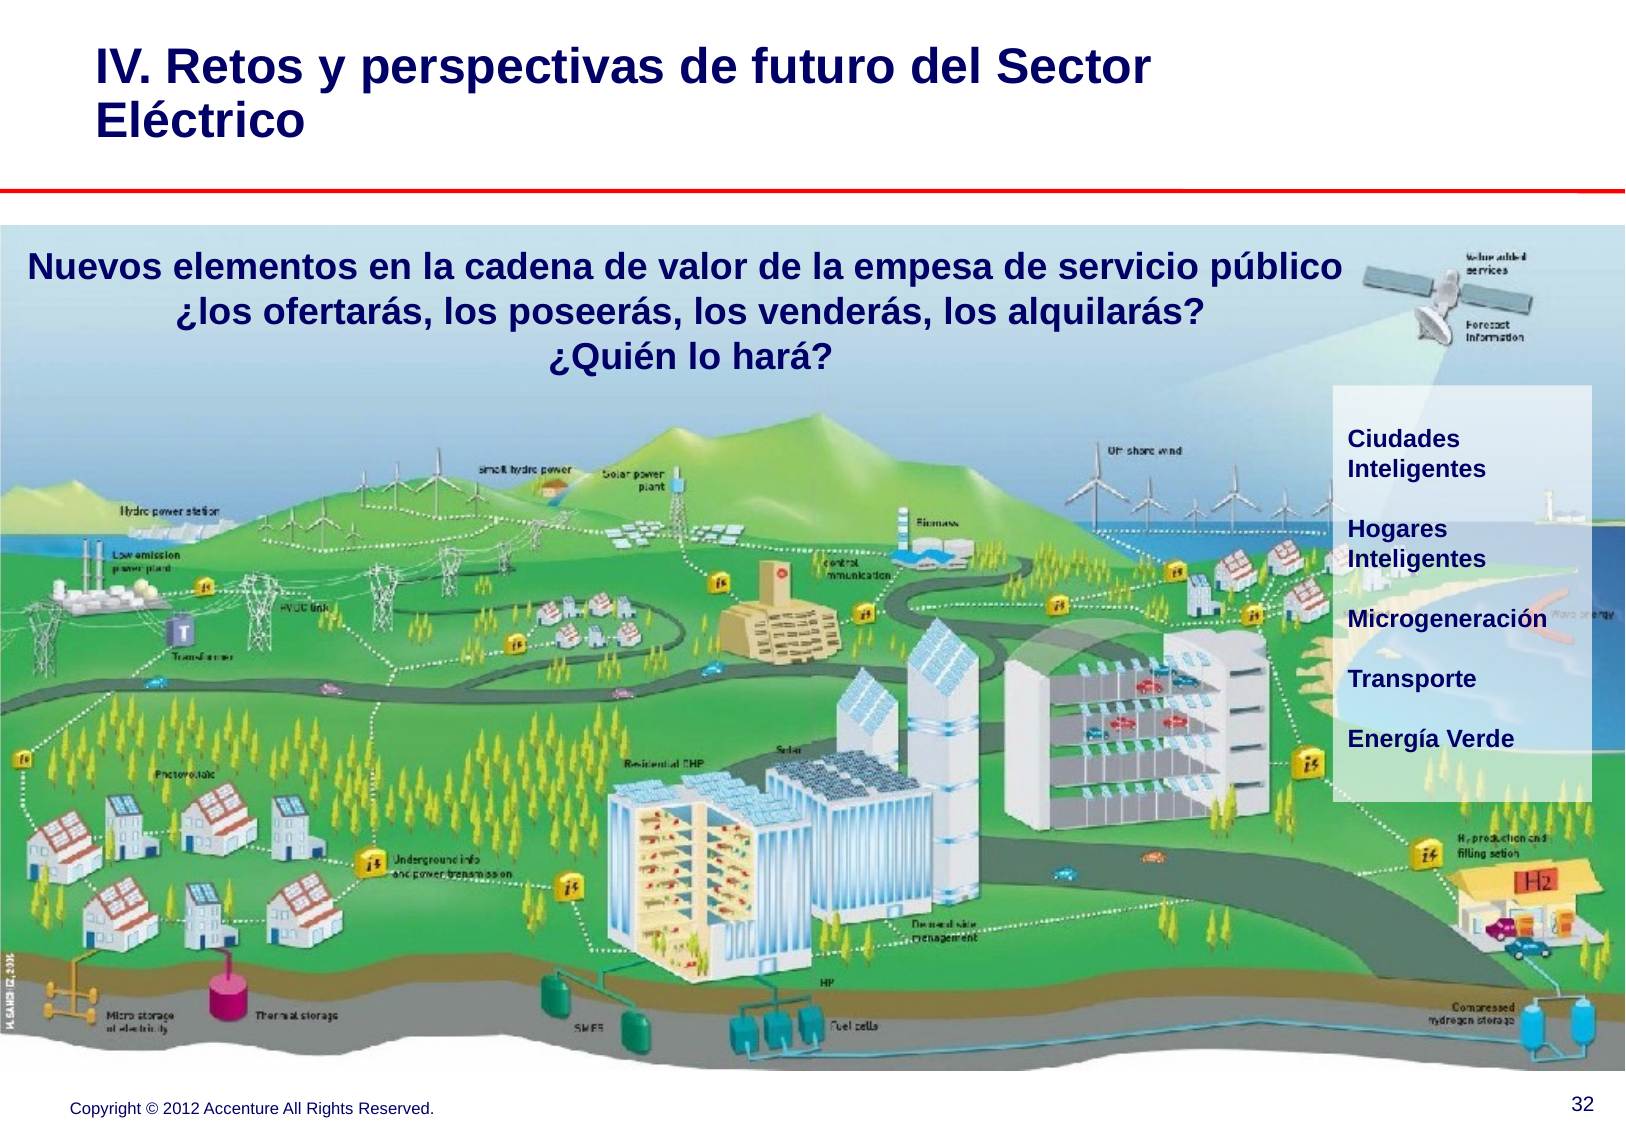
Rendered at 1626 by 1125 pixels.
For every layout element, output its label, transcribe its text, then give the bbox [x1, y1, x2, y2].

title IV. Retos y perspectivas de futuro del Sector Eléctrico [36, 40, 1261, 207]
picture [0, 225, 1625, 1071]
